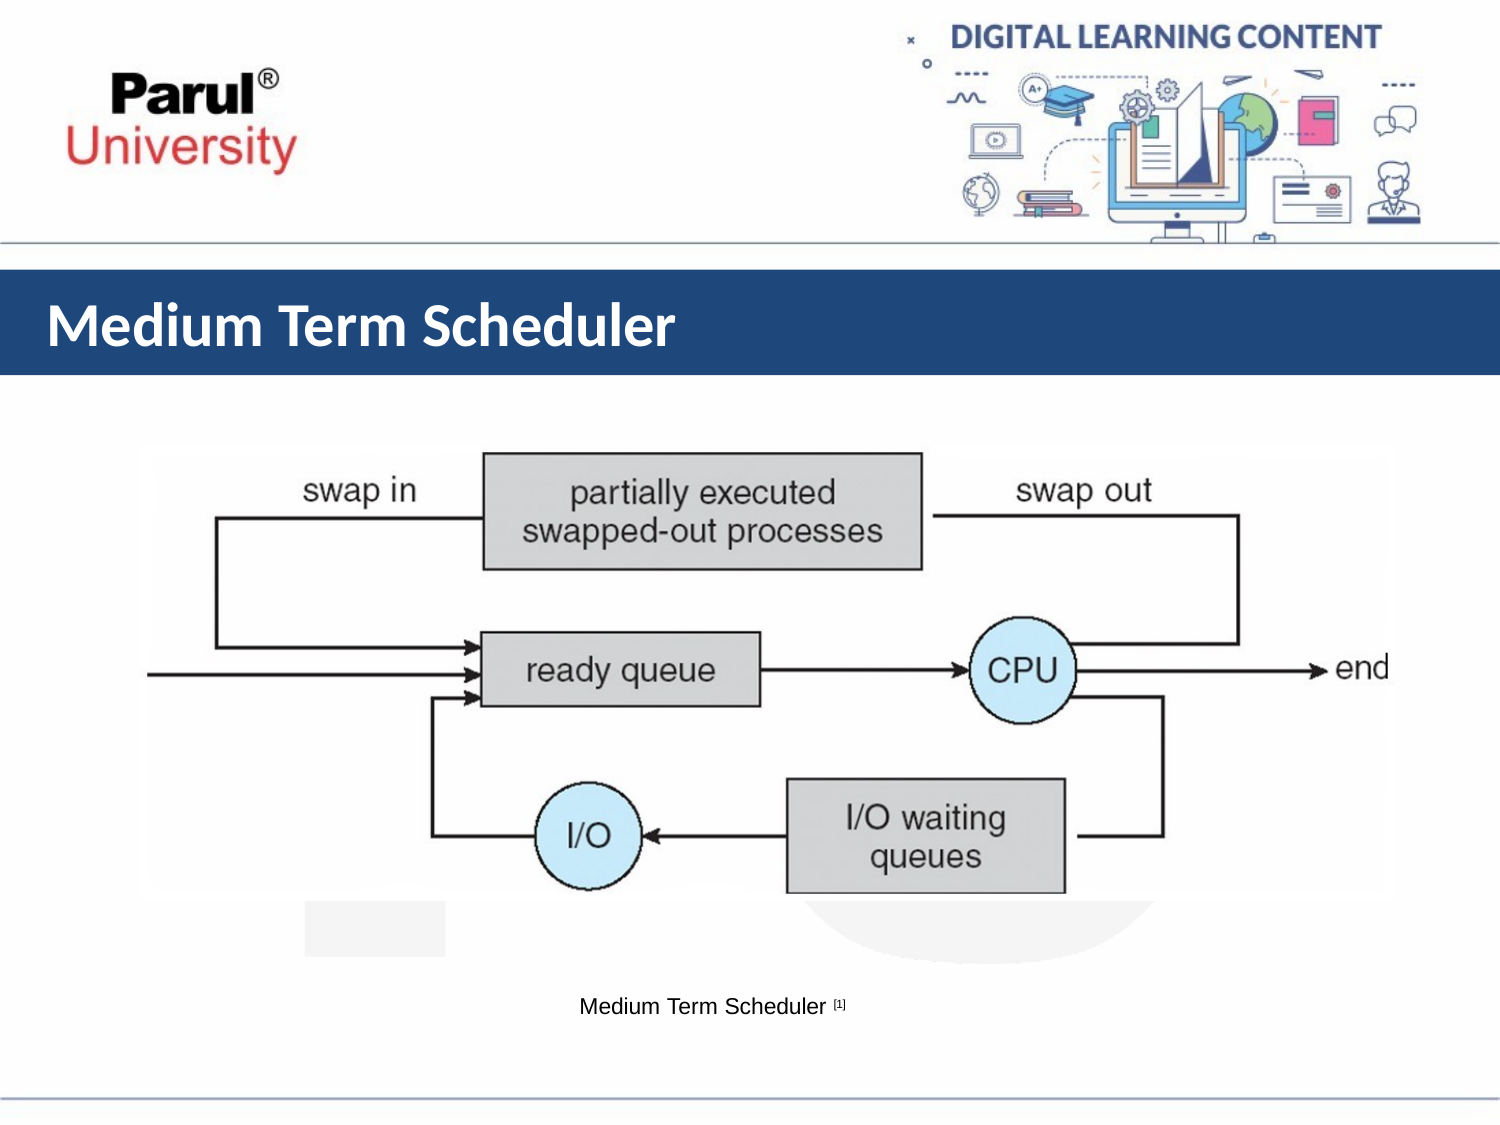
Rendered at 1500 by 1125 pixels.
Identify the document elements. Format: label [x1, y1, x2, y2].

text_box [140, 445, 1395, 965]
text_box [0, 0, 1500, 1125]
